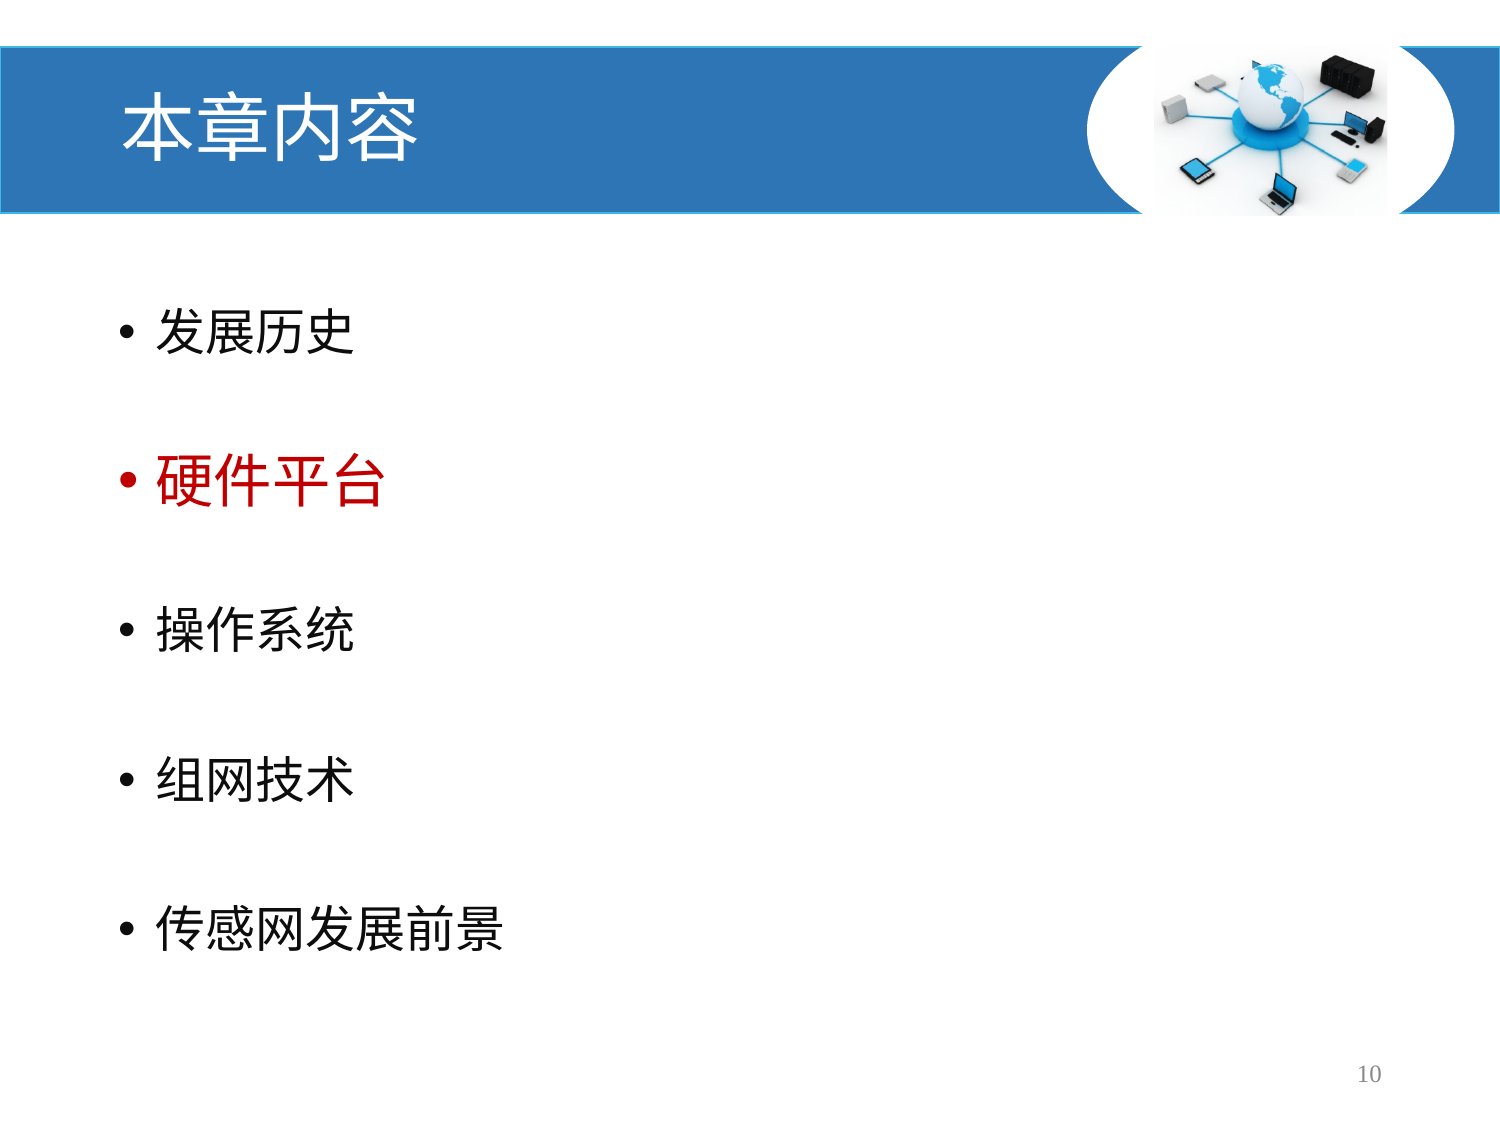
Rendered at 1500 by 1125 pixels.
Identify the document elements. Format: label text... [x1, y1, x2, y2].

picture [1154, 46, 1388, 216]
title 本章内容 [105, 50, 1060, 214]
slide_number 10 [1059, 1042, 1397, 1103]
list 发展历史 硬件平台 操作系统 组网技术 传感网发展前景 [103, 299, 1397, 1014]
